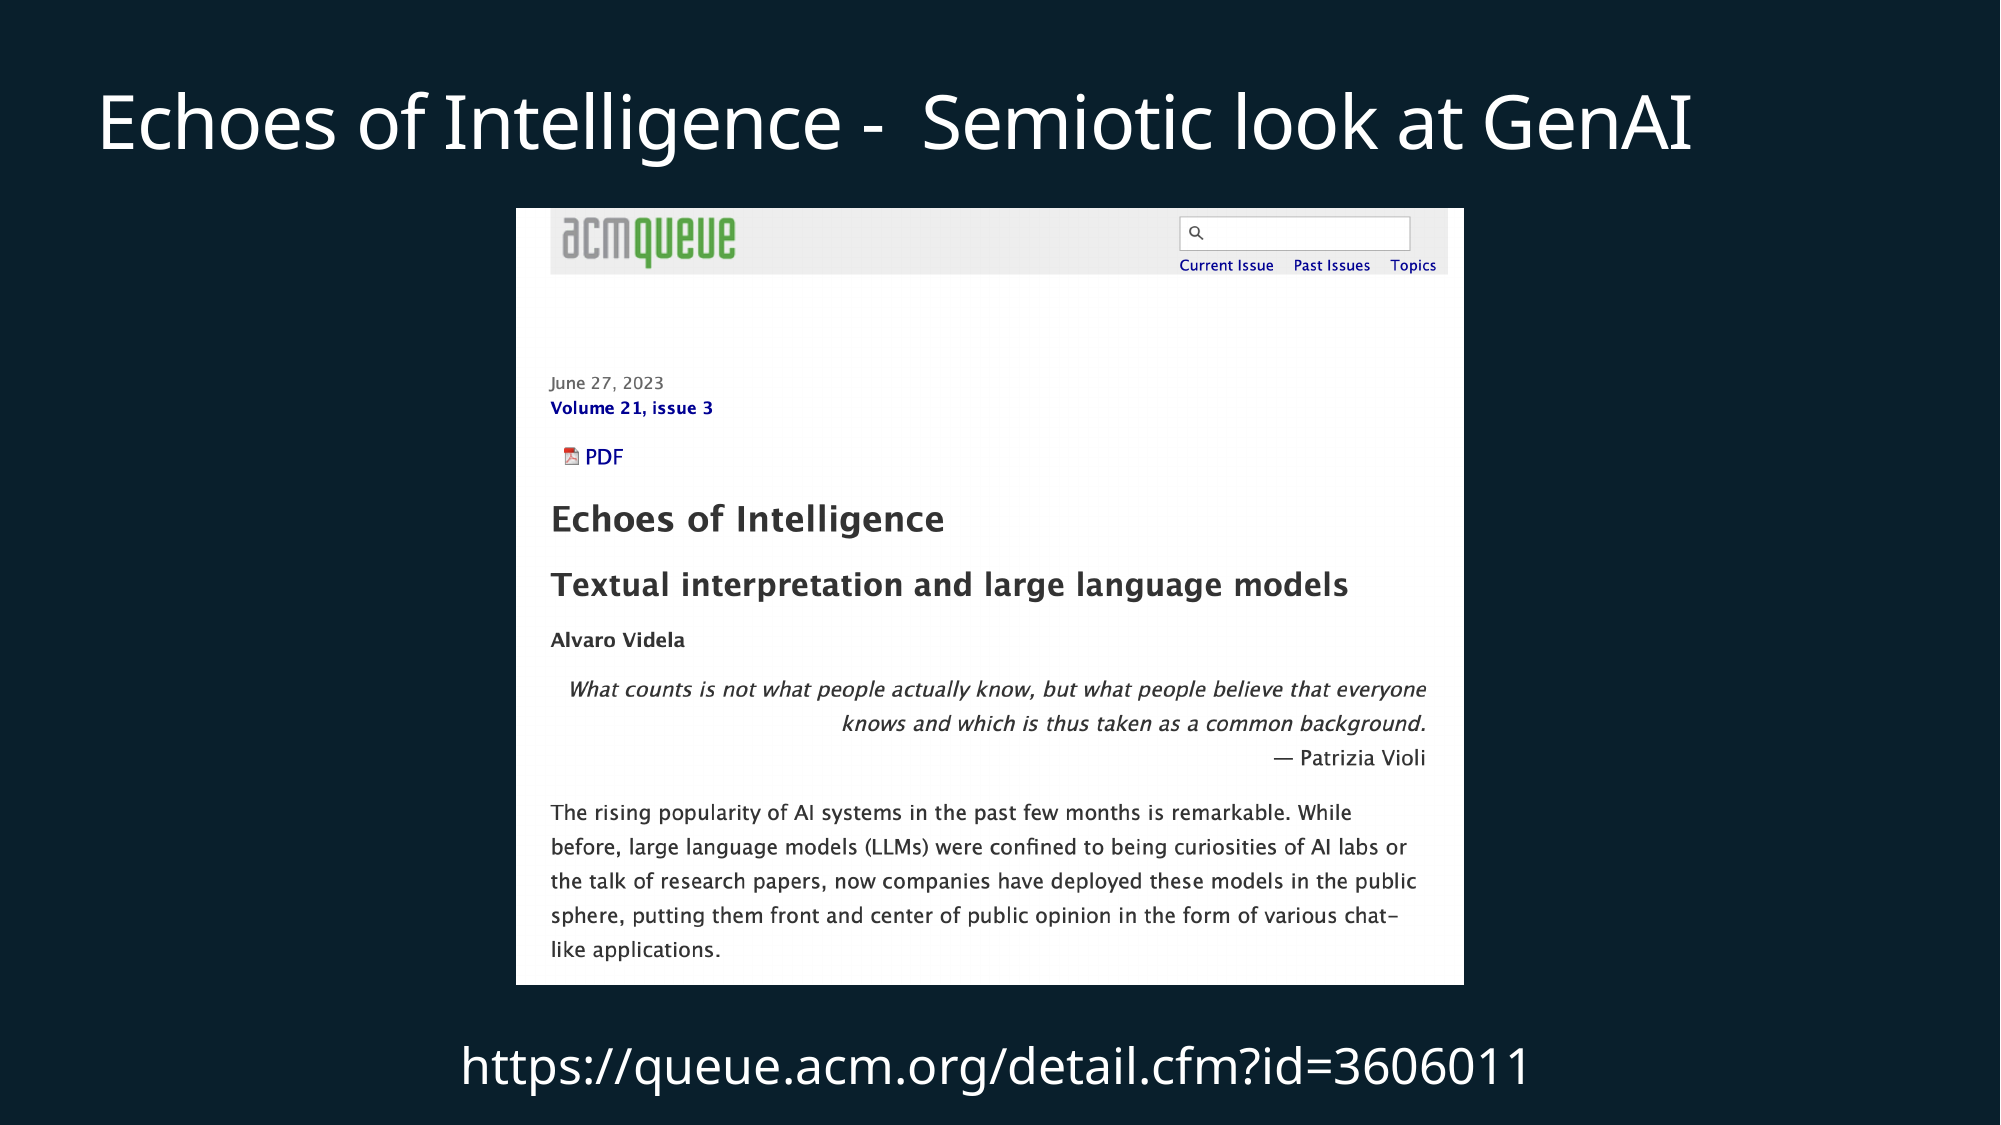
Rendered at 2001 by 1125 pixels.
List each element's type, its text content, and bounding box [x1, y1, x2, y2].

text_box https://queue.acm.org/detail.cfm?id=3606011 [446, 1027, 1580, 1103]
title Echoes of Intelligence - Semiotic look at GenAI [96, 75, 1904, 166]
picture [515, 208, 1464, 986]
